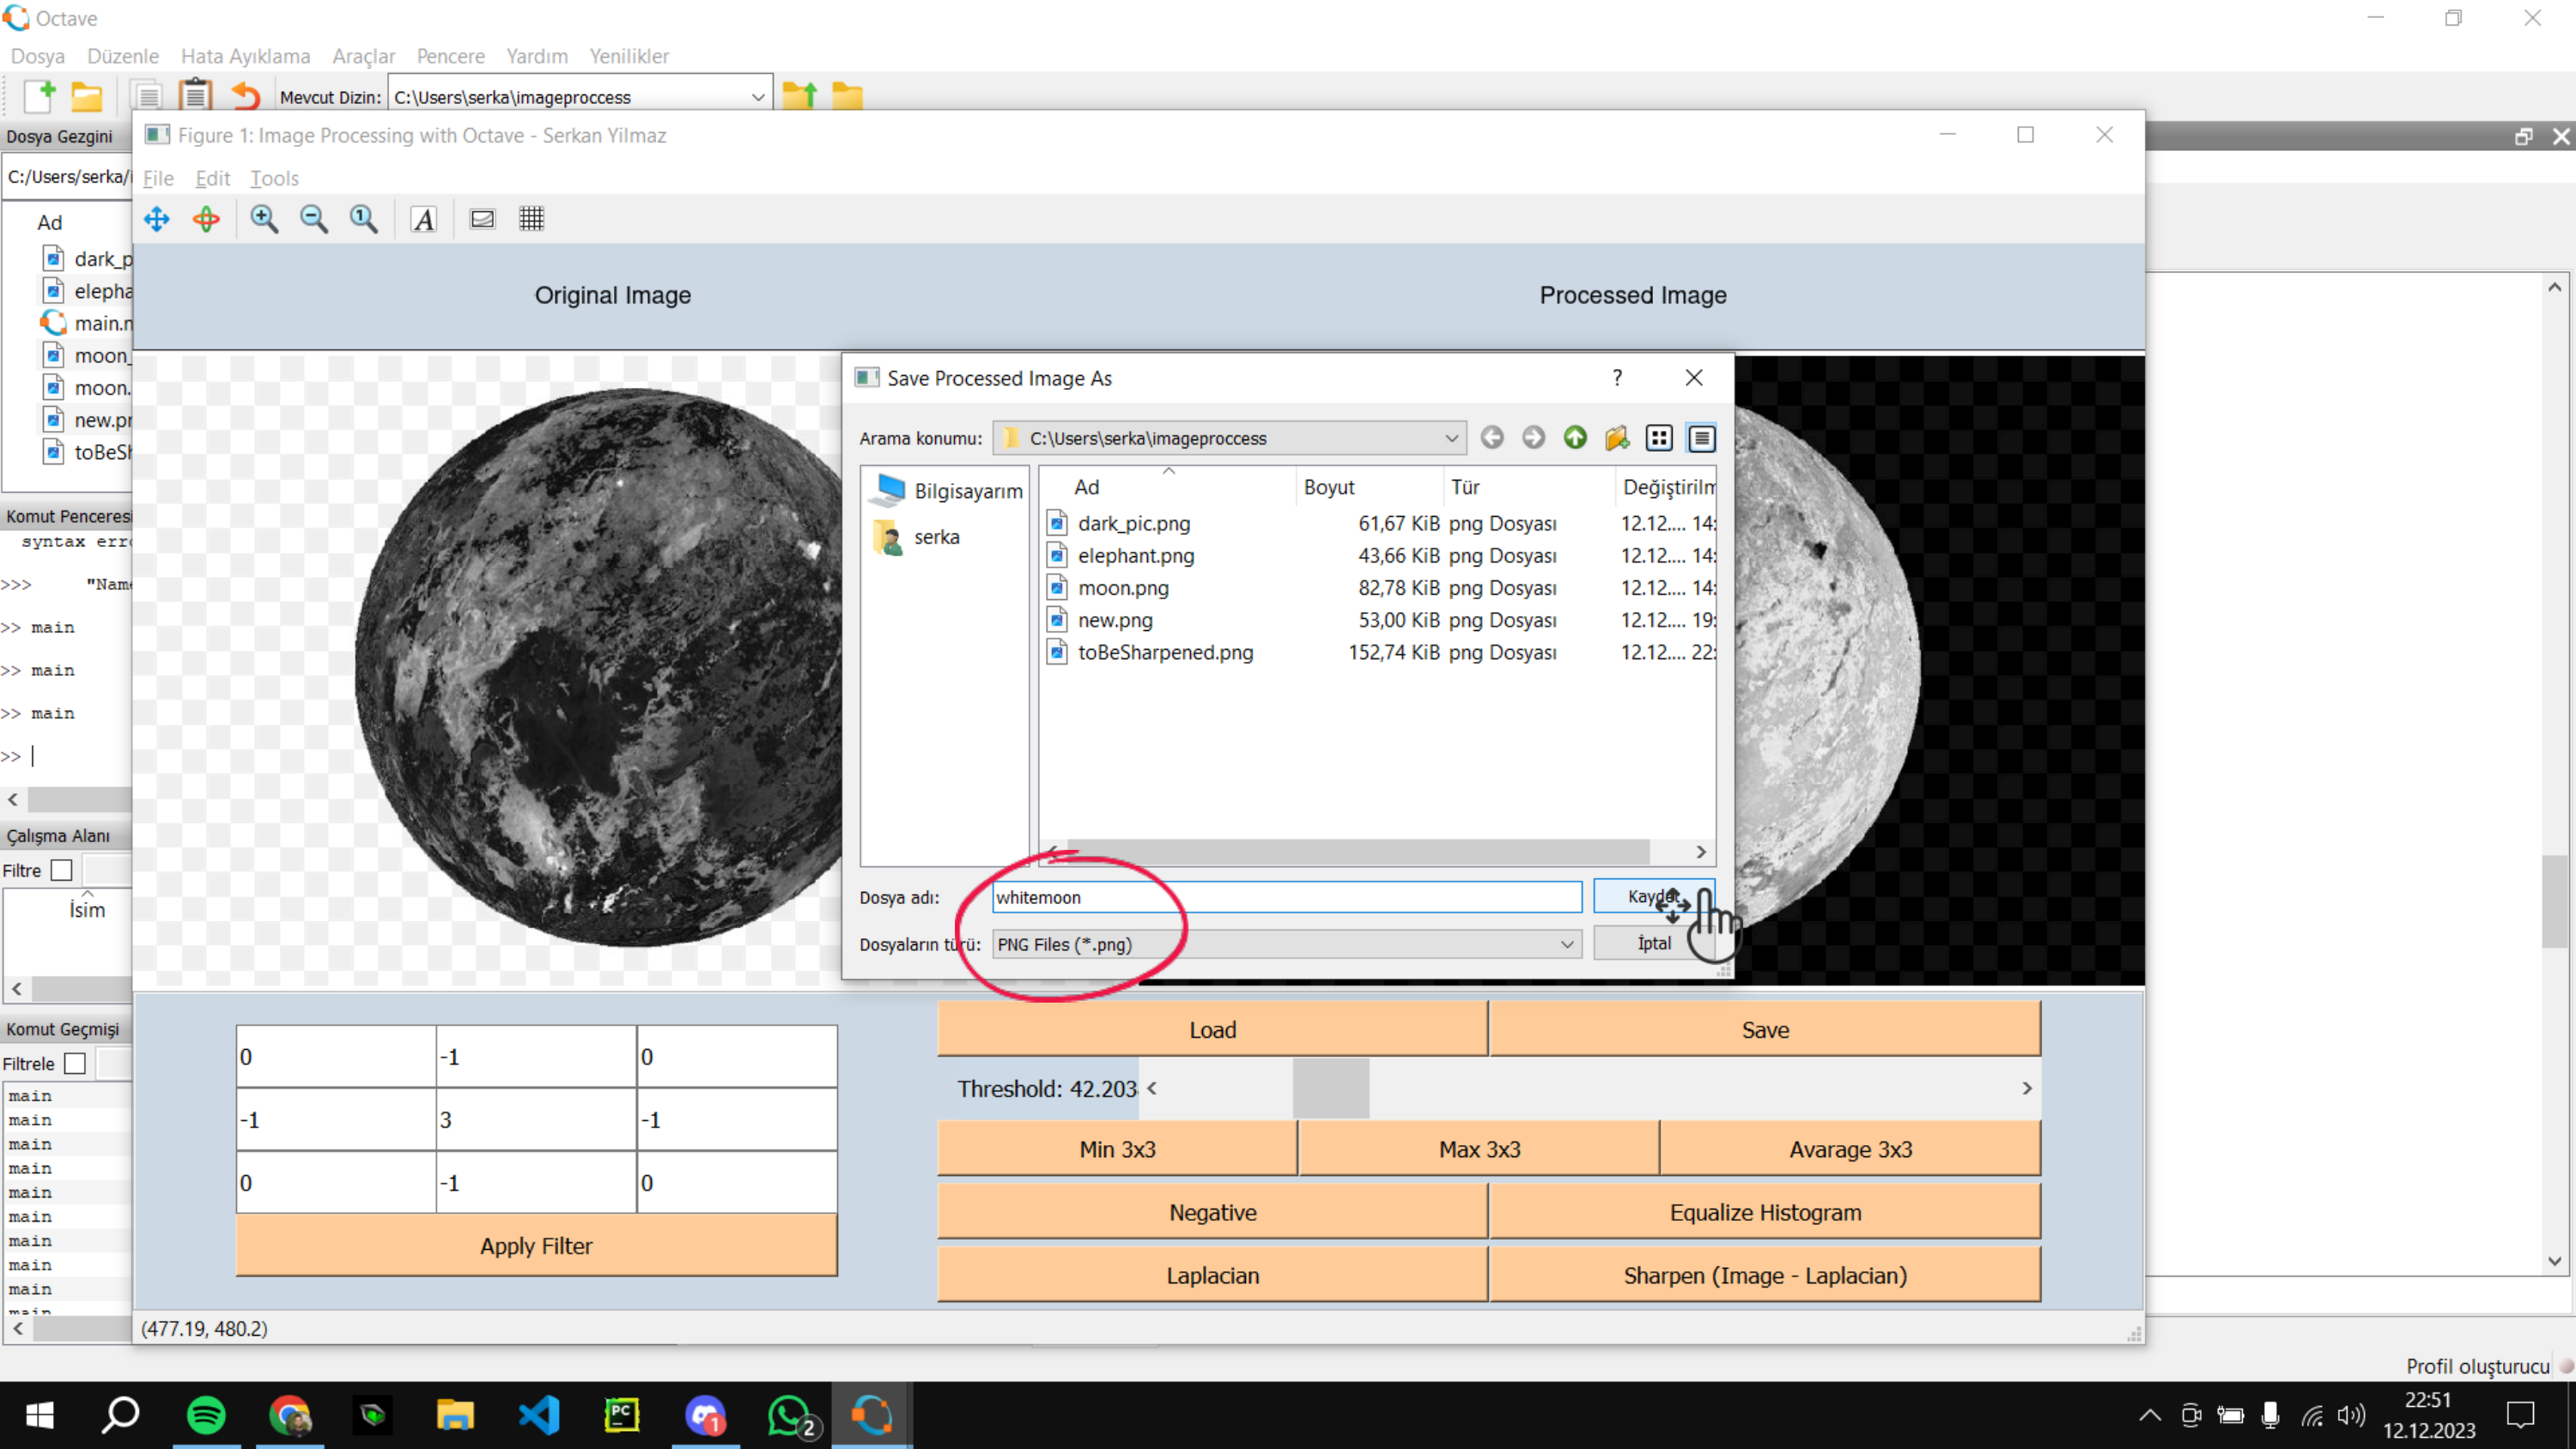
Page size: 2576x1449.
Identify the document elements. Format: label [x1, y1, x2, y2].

text_box [0, 0, 2576, 1449]
text_box [1655, 888, 1744, 965]
text_box [955, 850, 1189, 1003]
